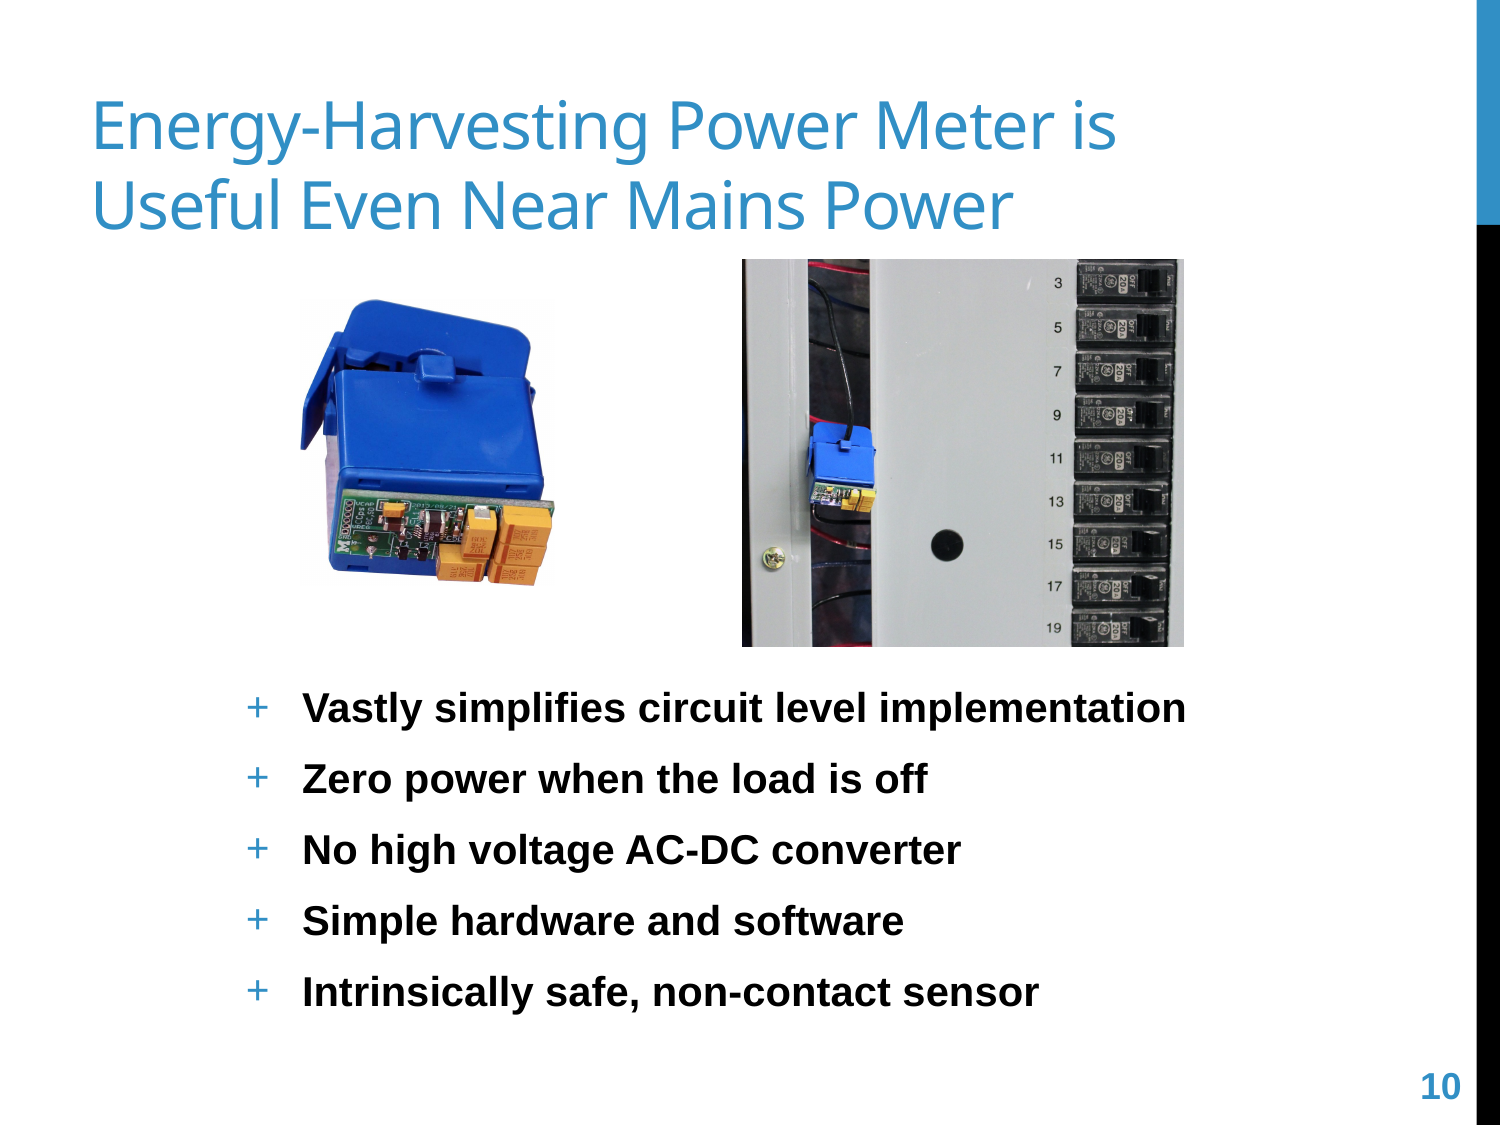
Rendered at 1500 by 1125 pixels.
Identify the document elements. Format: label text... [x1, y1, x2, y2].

picture [299, 299, 555, 587]
text_box Vastly simplifies circuit level implementation Zero power when the load is off No high voltage AC-DC converter Simple hardware and software Intrinsically safe, non-contact sensor [230, 673, 1234, 1055]
title Energy-Harvesting Power Meter is Useful Even Near Mains Power [75, 25, 1325, 250]
slide_number 10 [1272, 1054, 1477, 1115]
picture [741, 259, 1184, 648]
